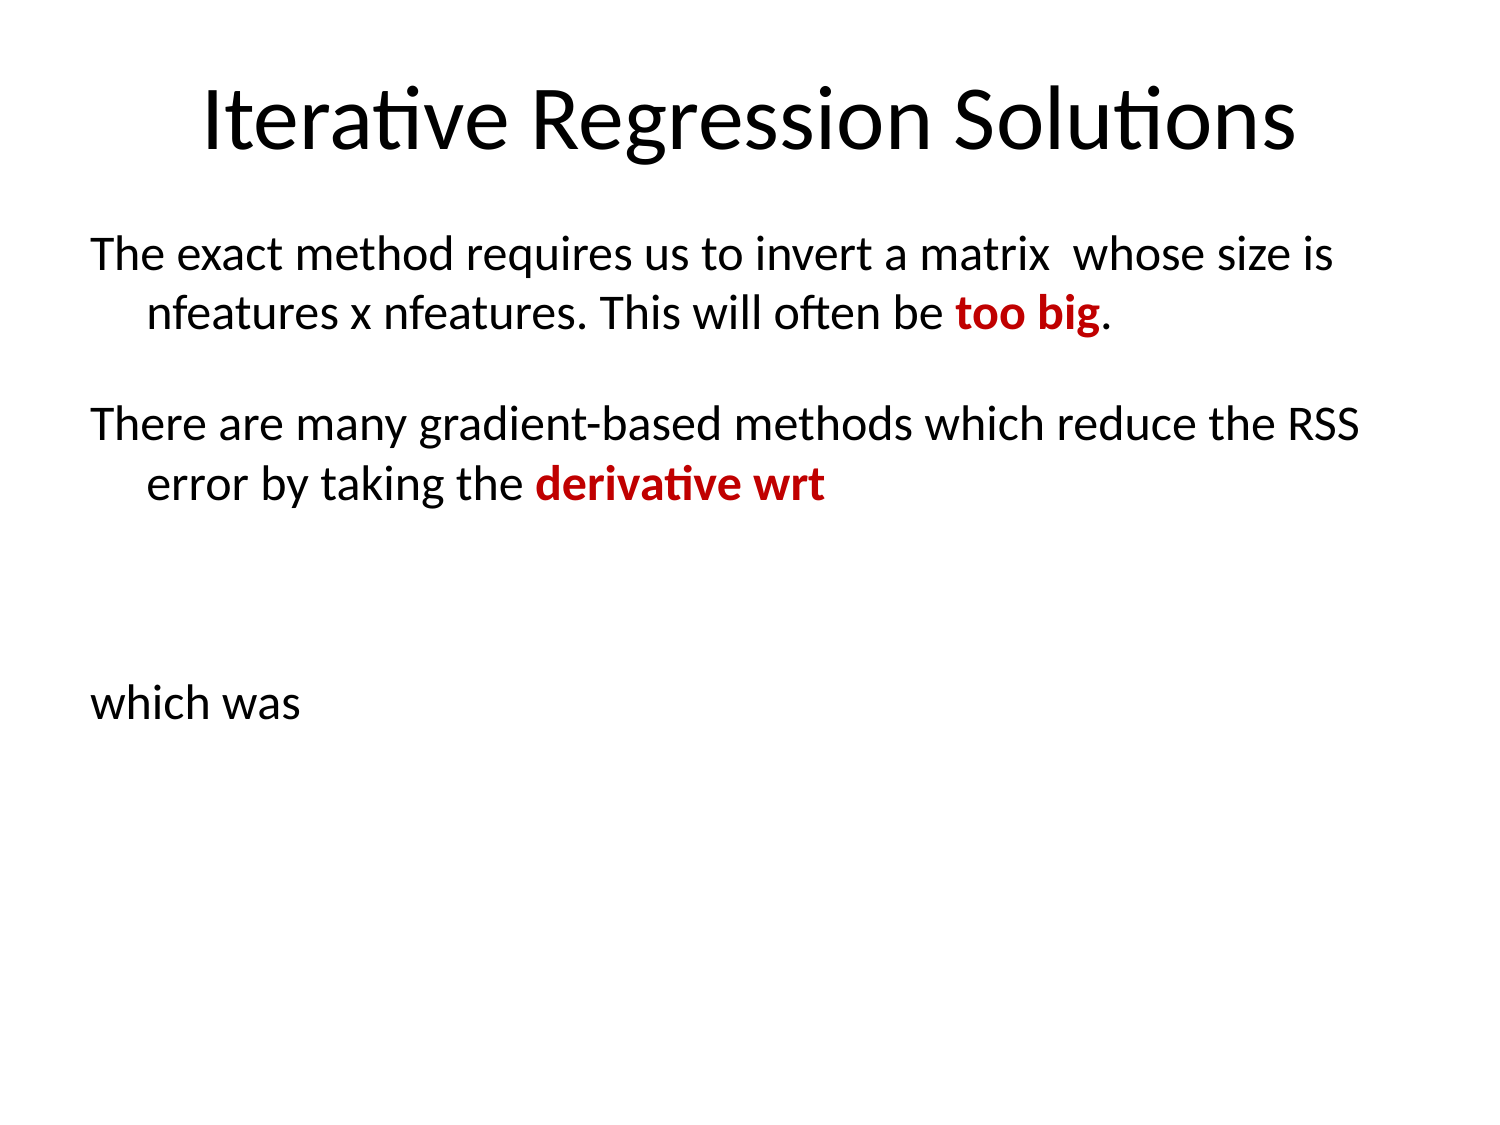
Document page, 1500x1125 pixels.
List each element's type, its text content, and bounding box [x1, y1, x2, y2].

title Iterative Regression Solutions [75, 29, 1425, 197]
